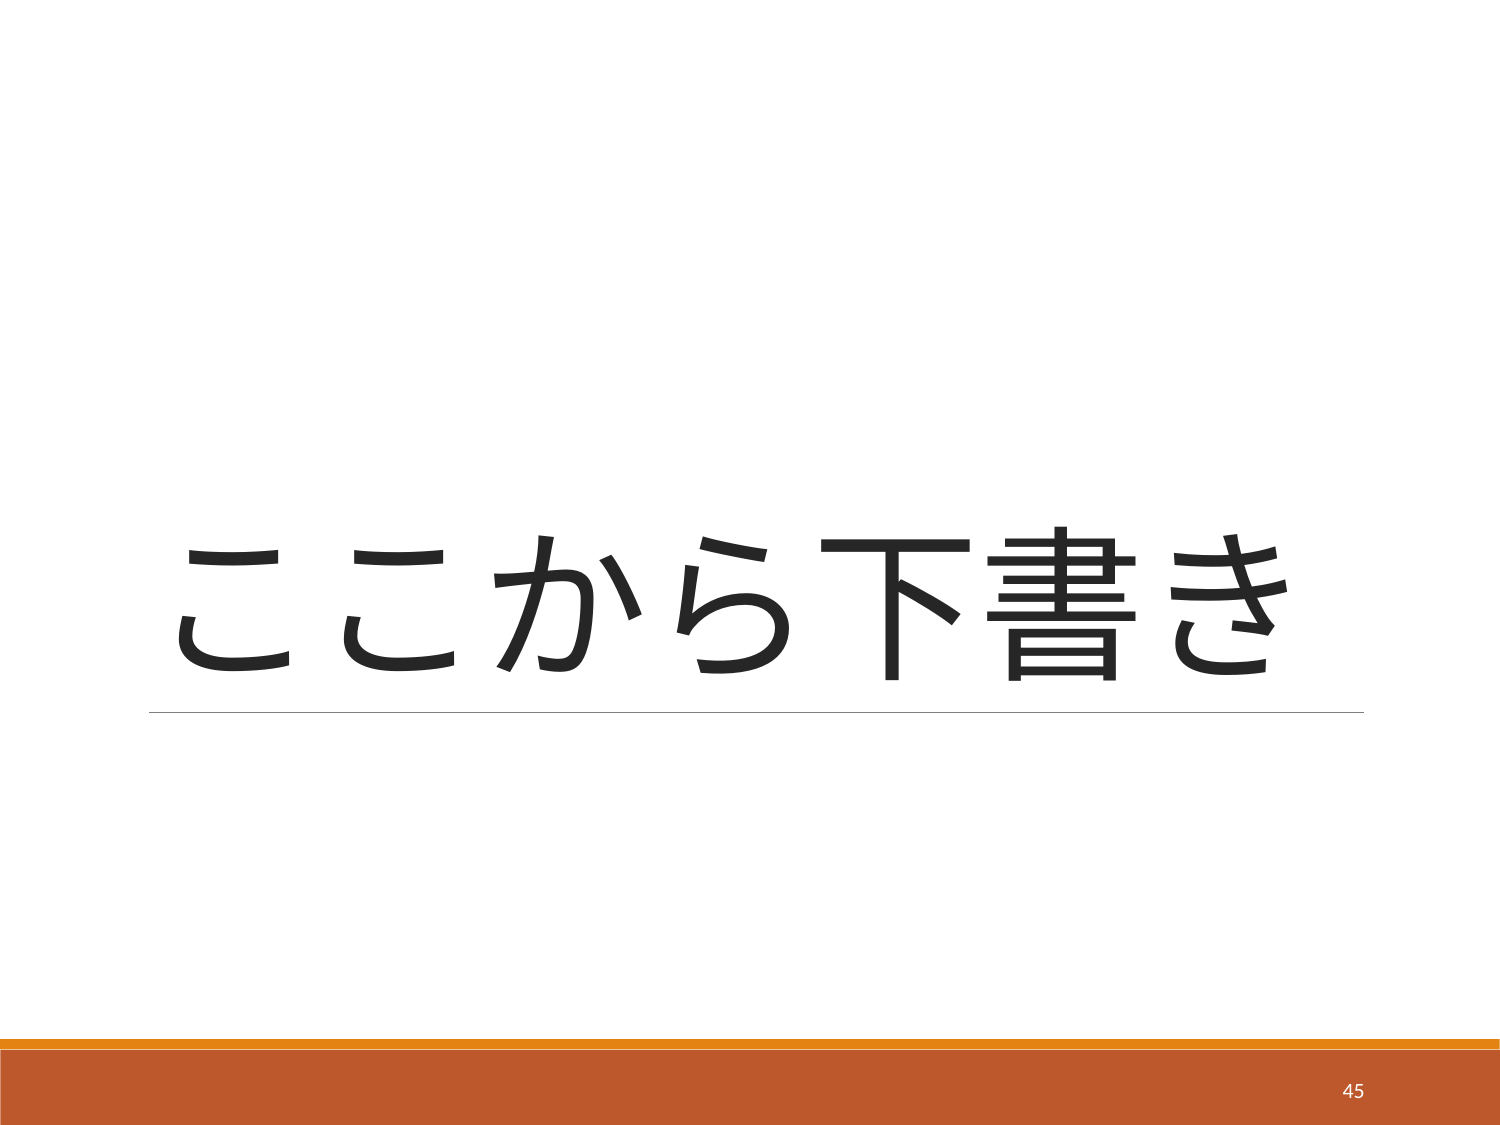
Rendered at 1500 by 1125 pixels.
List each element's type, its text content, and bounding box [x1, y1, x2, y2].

slide_number 44 [1218, 1059, 1380, 1120]
title ここから下書き [135, 124, 1373, 710]
